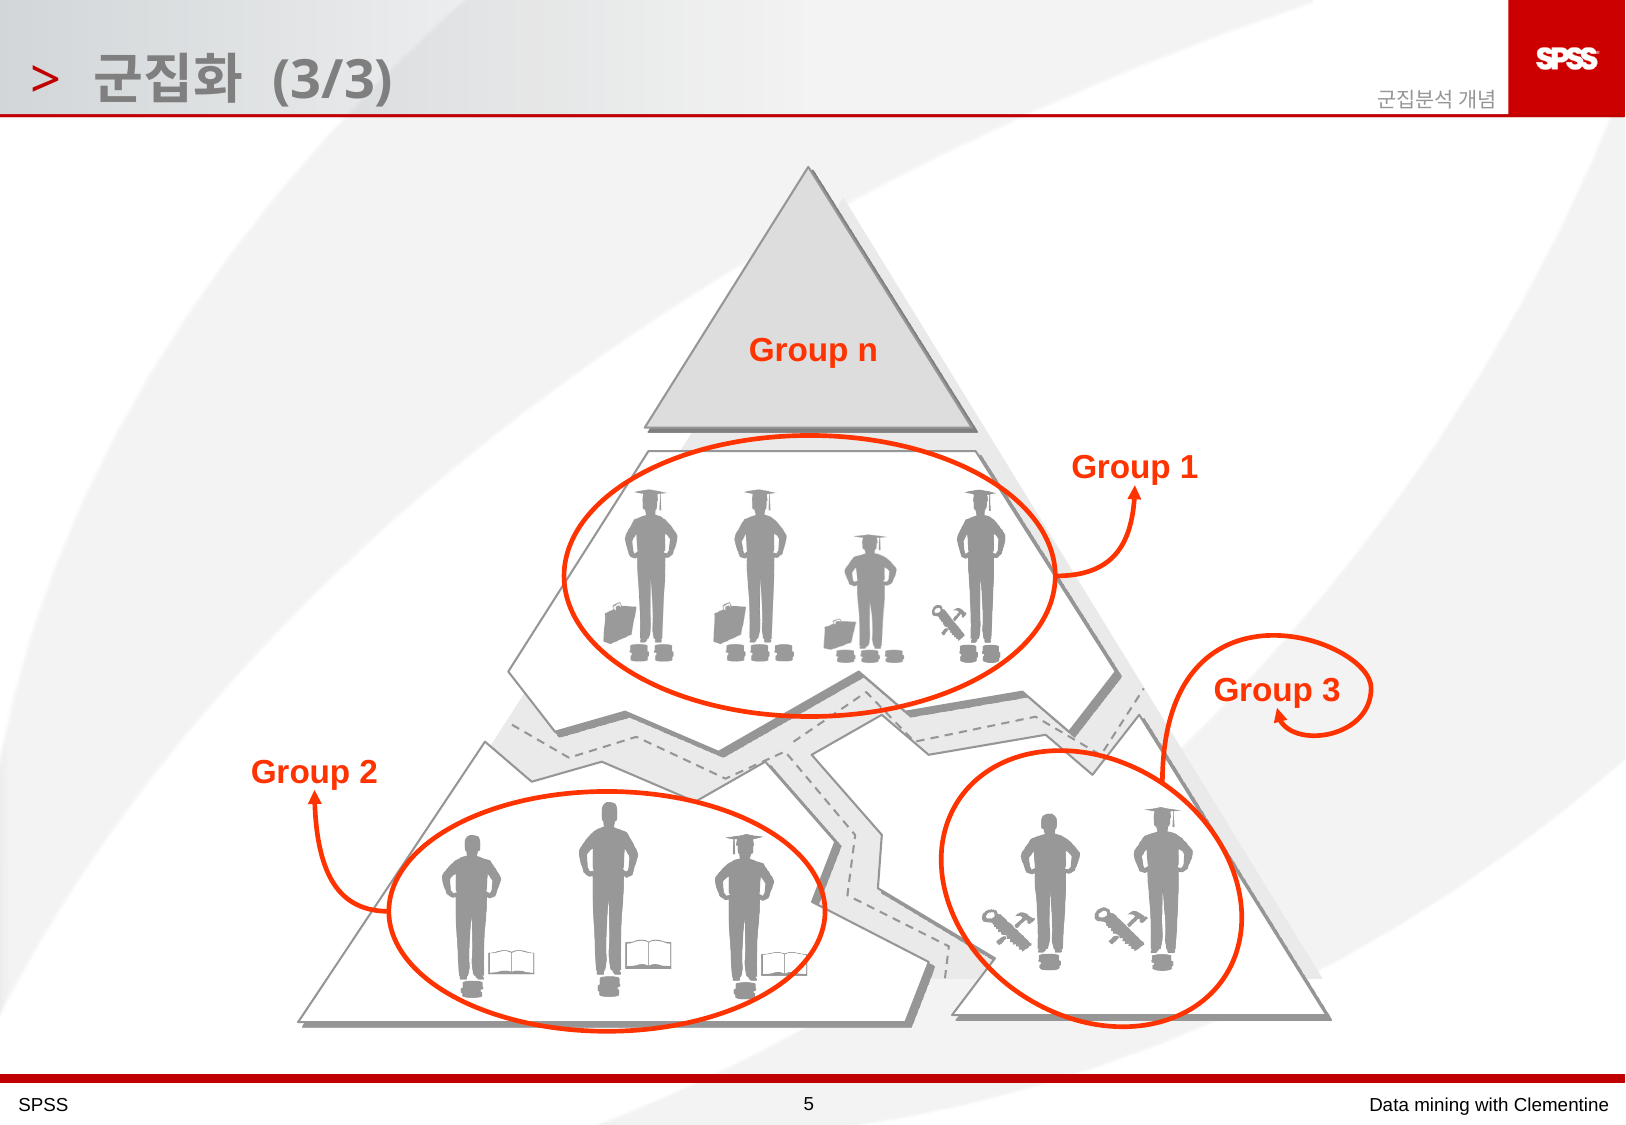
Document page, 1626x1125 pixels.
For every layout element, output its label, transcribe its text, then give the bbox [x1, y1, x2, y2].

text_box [297, 166, 1327, 1032]
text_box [1181, 688, 1258, 804]
text_box 군집분석 개념 [1246, 82, 1512, 118]
picture [1508, 0, 1625, 114]
text_box Group 2 [250, 749, 292, 790]
text_box Group 3 [1330, 667, 1342, 708]
text_box 군집화 (3/3) [15, 41, 1387, 118]
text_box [1054, 485, 1136, 577]
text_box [314, 790, 390, 912]
